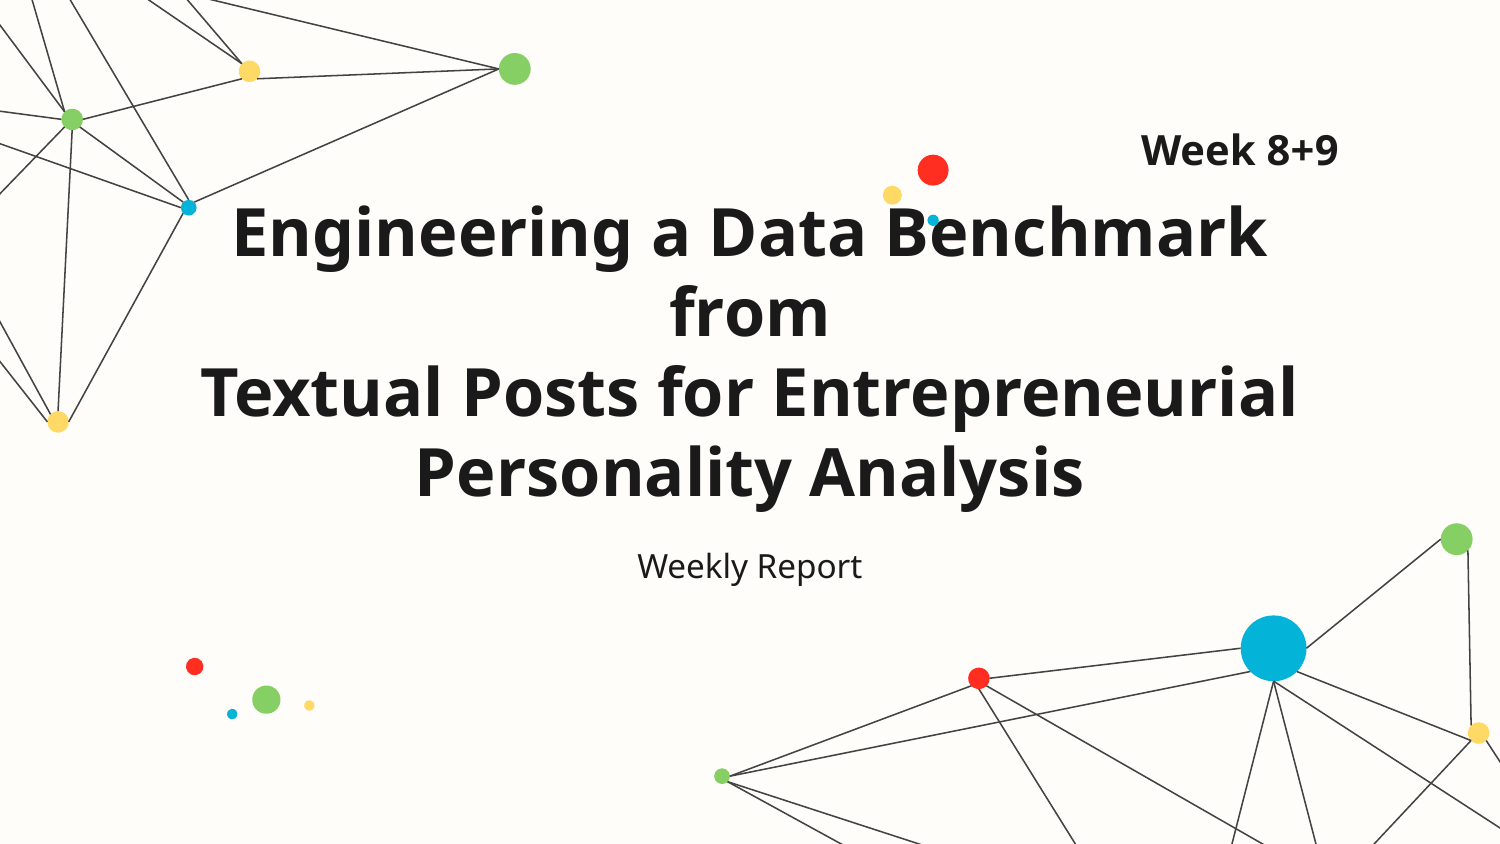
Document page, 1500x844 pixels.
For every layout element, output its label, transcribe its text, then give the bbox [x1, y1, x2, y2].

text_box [208, 628, 291, 743]
subtitle Weekly Report [373, 524, 1127, 603]
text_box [882, 154, 949, 227]
title Engineering a Data Benchmark from Textual Posts for Entrepreneurial Personality Analysis [131, 240, 1369, 525]
text_box Week 8+9 [1096, 121, 1383, 175]
